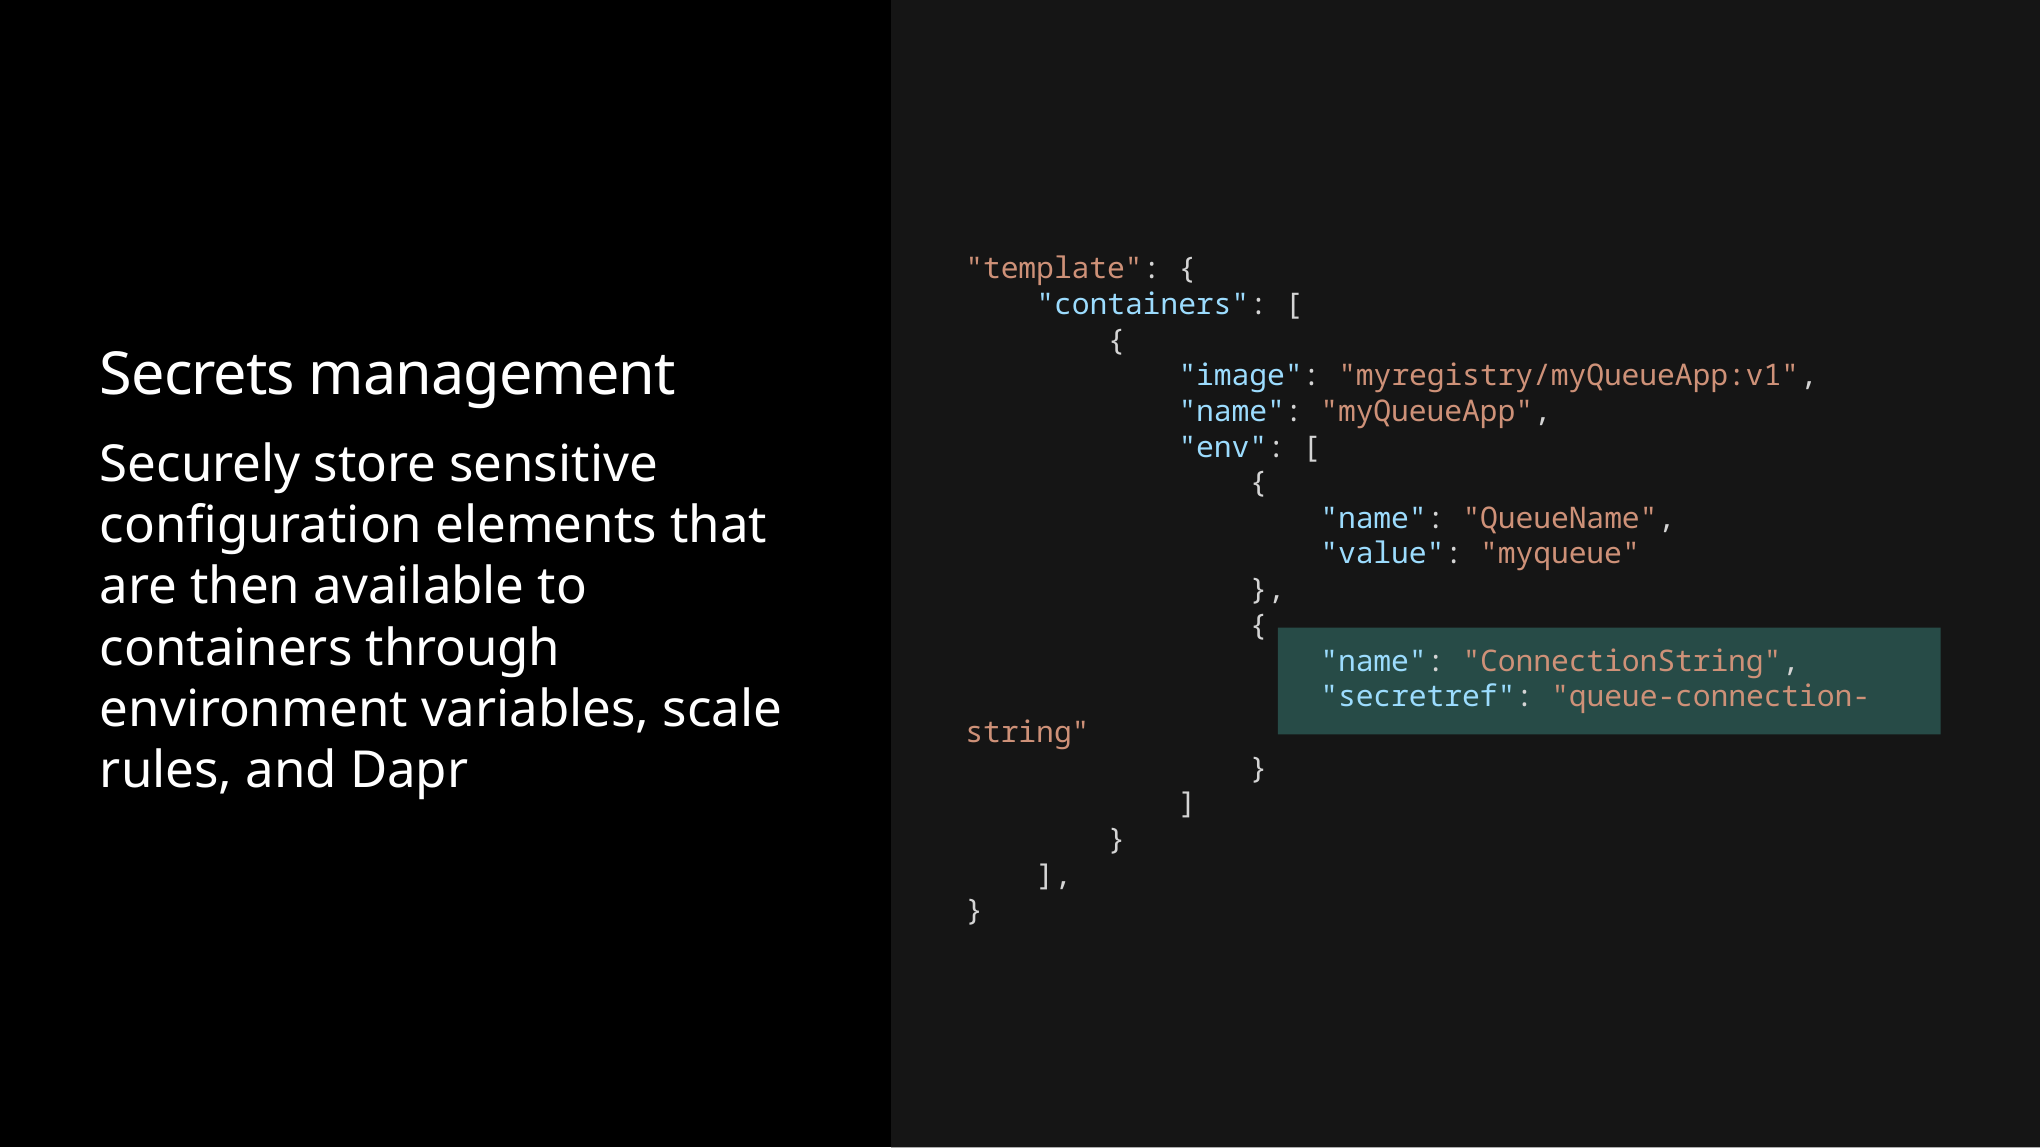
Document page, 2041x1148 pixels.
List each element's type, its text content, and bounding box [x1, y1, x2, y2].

text_box Securely store sensitive configuration elements that are then available to containers through environment variables, scale rules, and Dapr [100, 430, 806, 798]
text_box [890, 0, 2041, 1148]
text_box "template": { "containers": [ { "image": "myregistry/myQueueApp:v1", "name": "myQueueApp", "env": [ { "name": "QueueName", "value": "myqueue" }, { "name": "ConnectionString", "secretref": "queue-connection-string" } ] } ], } [950, 241, 1949, 934]
title Secrets management [100, 339, 806, 430]
